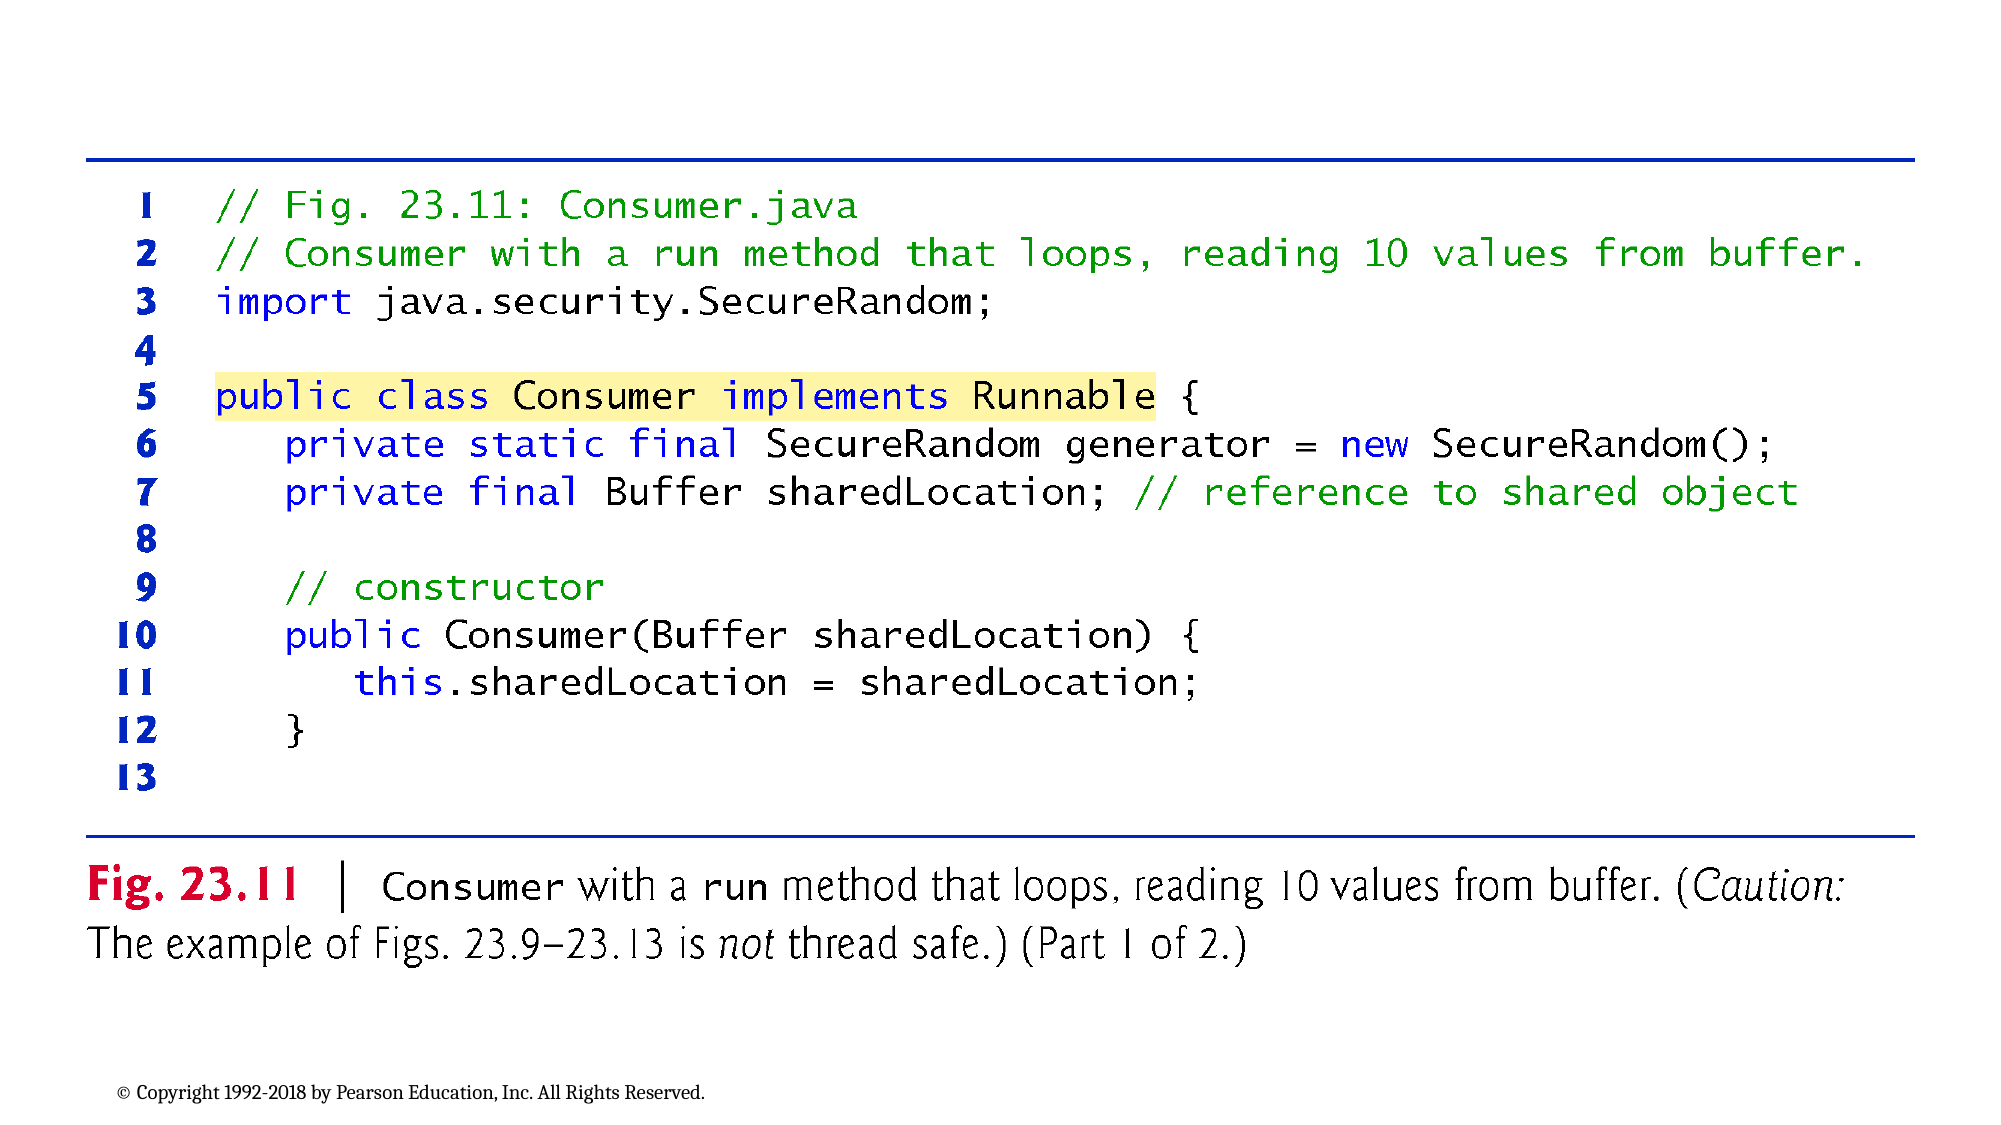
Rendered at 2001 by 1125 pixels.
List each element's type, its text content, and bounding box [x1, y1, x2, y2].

picture [0, 72, 2000, 1053]
footer © Copyright 1992-2018 by Pearson Education, Inc. All Rights Reserved. [99, 1068, 1473, 1112]
